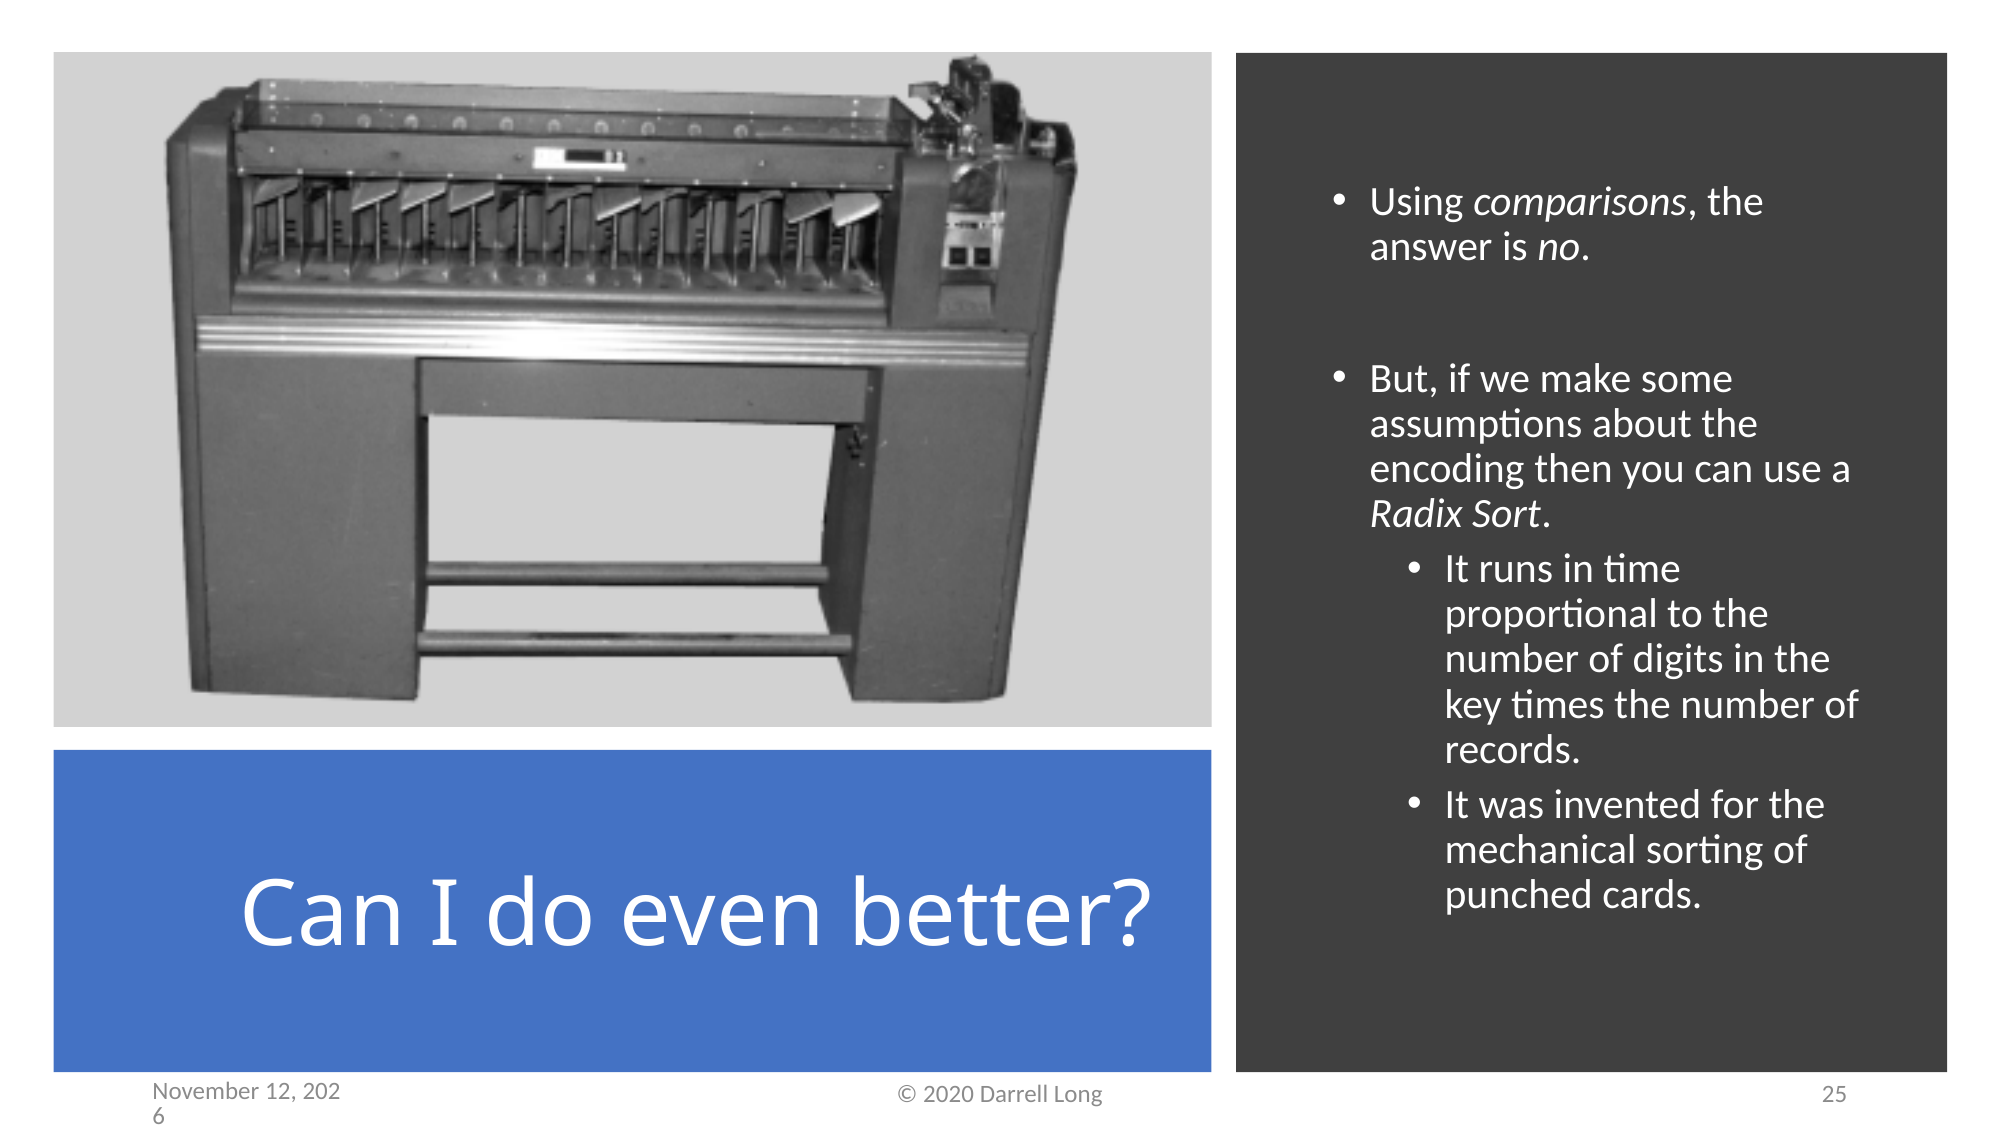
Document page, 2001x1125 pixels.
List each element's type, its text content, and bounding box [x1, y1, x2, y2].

picture [53, 52, 1212, 727]
list Using comparisons, the answer is no. But, if we make some assumptions about the encoding then you can use a Radix Sort. It runs in time proportional to the number of digits in the key times the number of records. It was invented for the mechanical sorting of punched cards. [1317, 150, 1879, 947]
slide_number 25 [1412, 1062, 1863, 1123]
title Can I do even better? [85, 782, 1168, 1049]
text_box [1235, 52, 1948, 1073]
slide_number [137, 1059, 365, 1120]
text_box [53, 749, 1212, 1073]
footer © 2020 Darrell Long [662, 1062, 1338, 1123]
